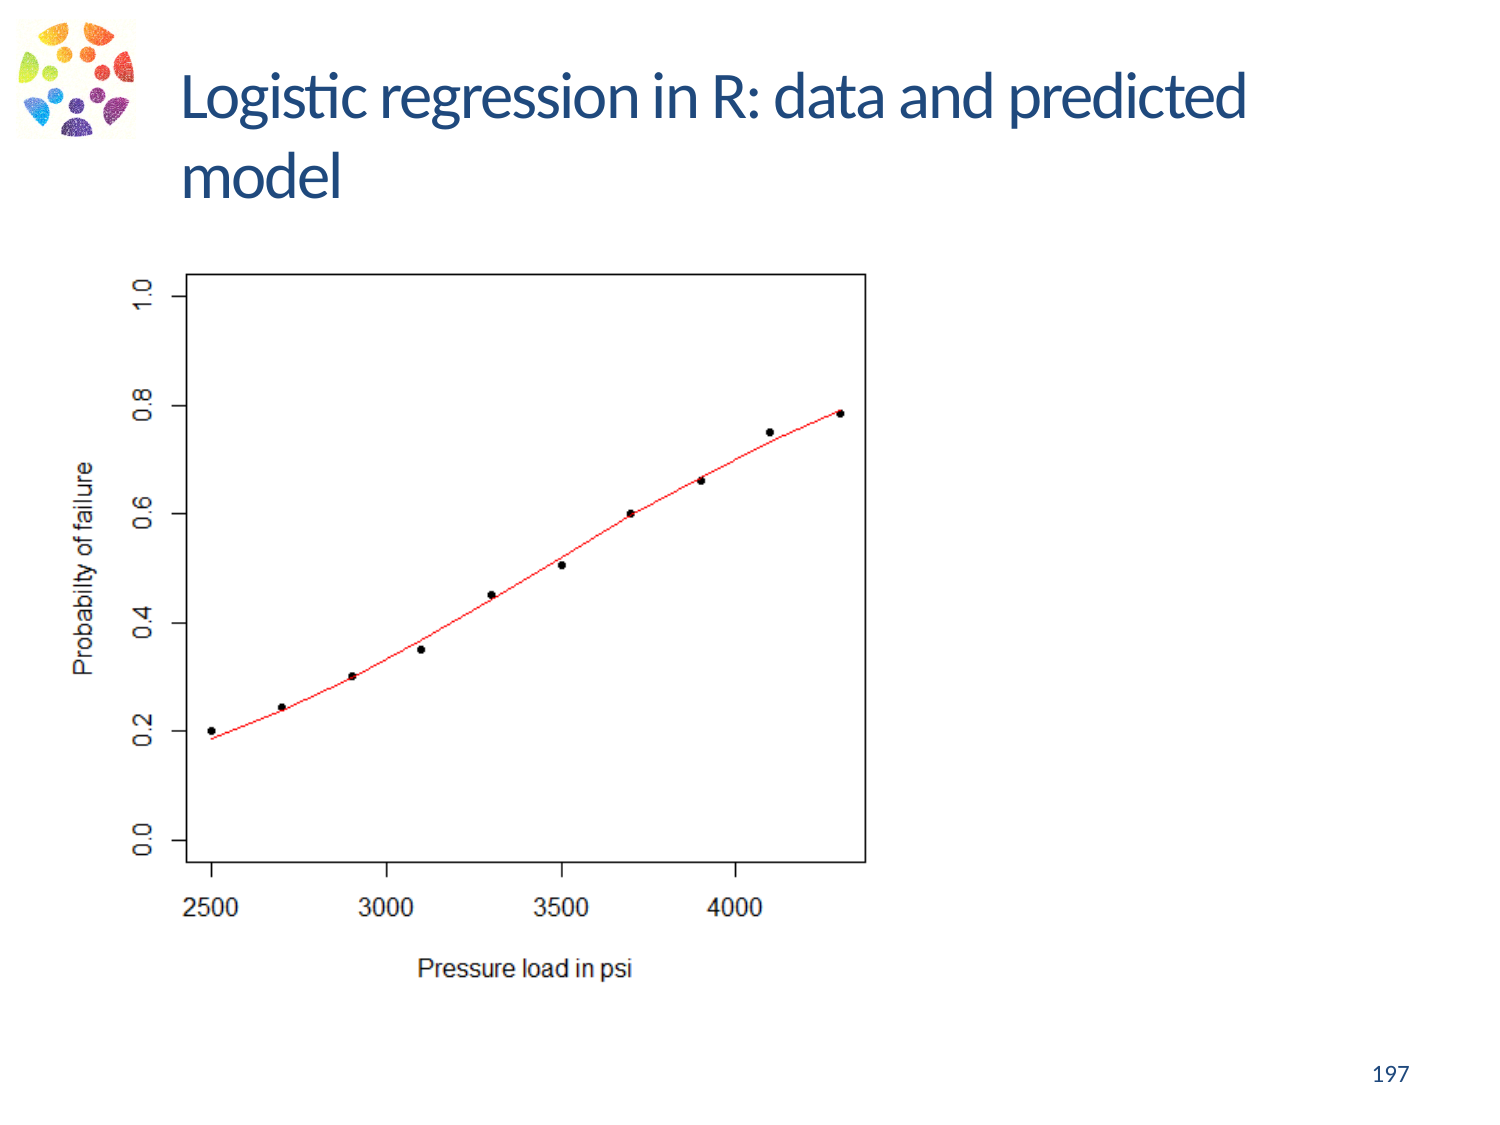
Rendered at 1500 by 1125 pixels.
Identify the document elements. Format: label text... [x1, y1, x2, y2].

picture [16, 19, 136, 139]
slide_number 197 [1074, 1042, 1425, 1103]
text_box Logistic regression in R: data and predicted model [165, 44, 1394, 149]
picture [64, 152, 930, 1016]
